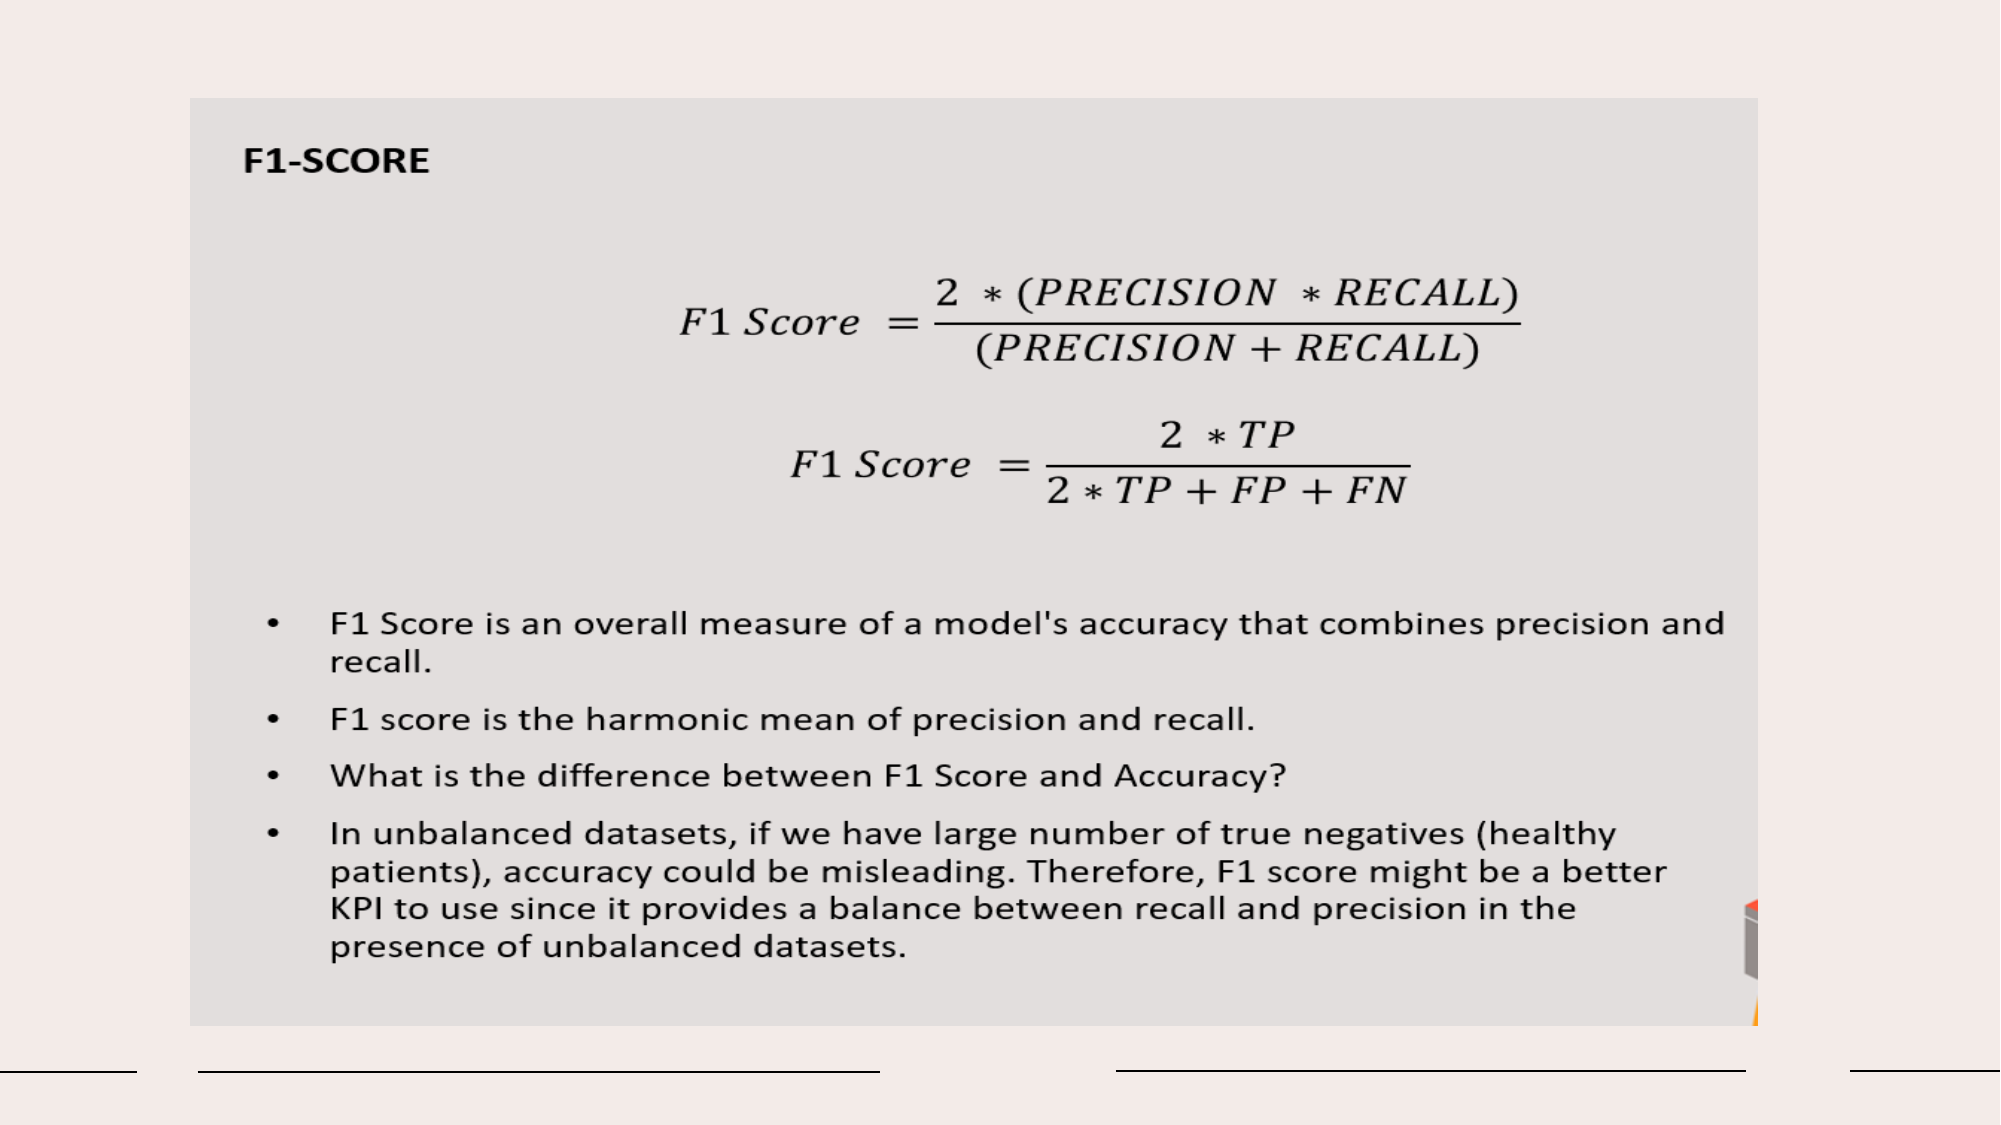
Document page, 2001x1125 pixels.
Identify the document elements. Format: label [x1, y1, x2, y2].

picture [190, 98, 1758, 1026]
